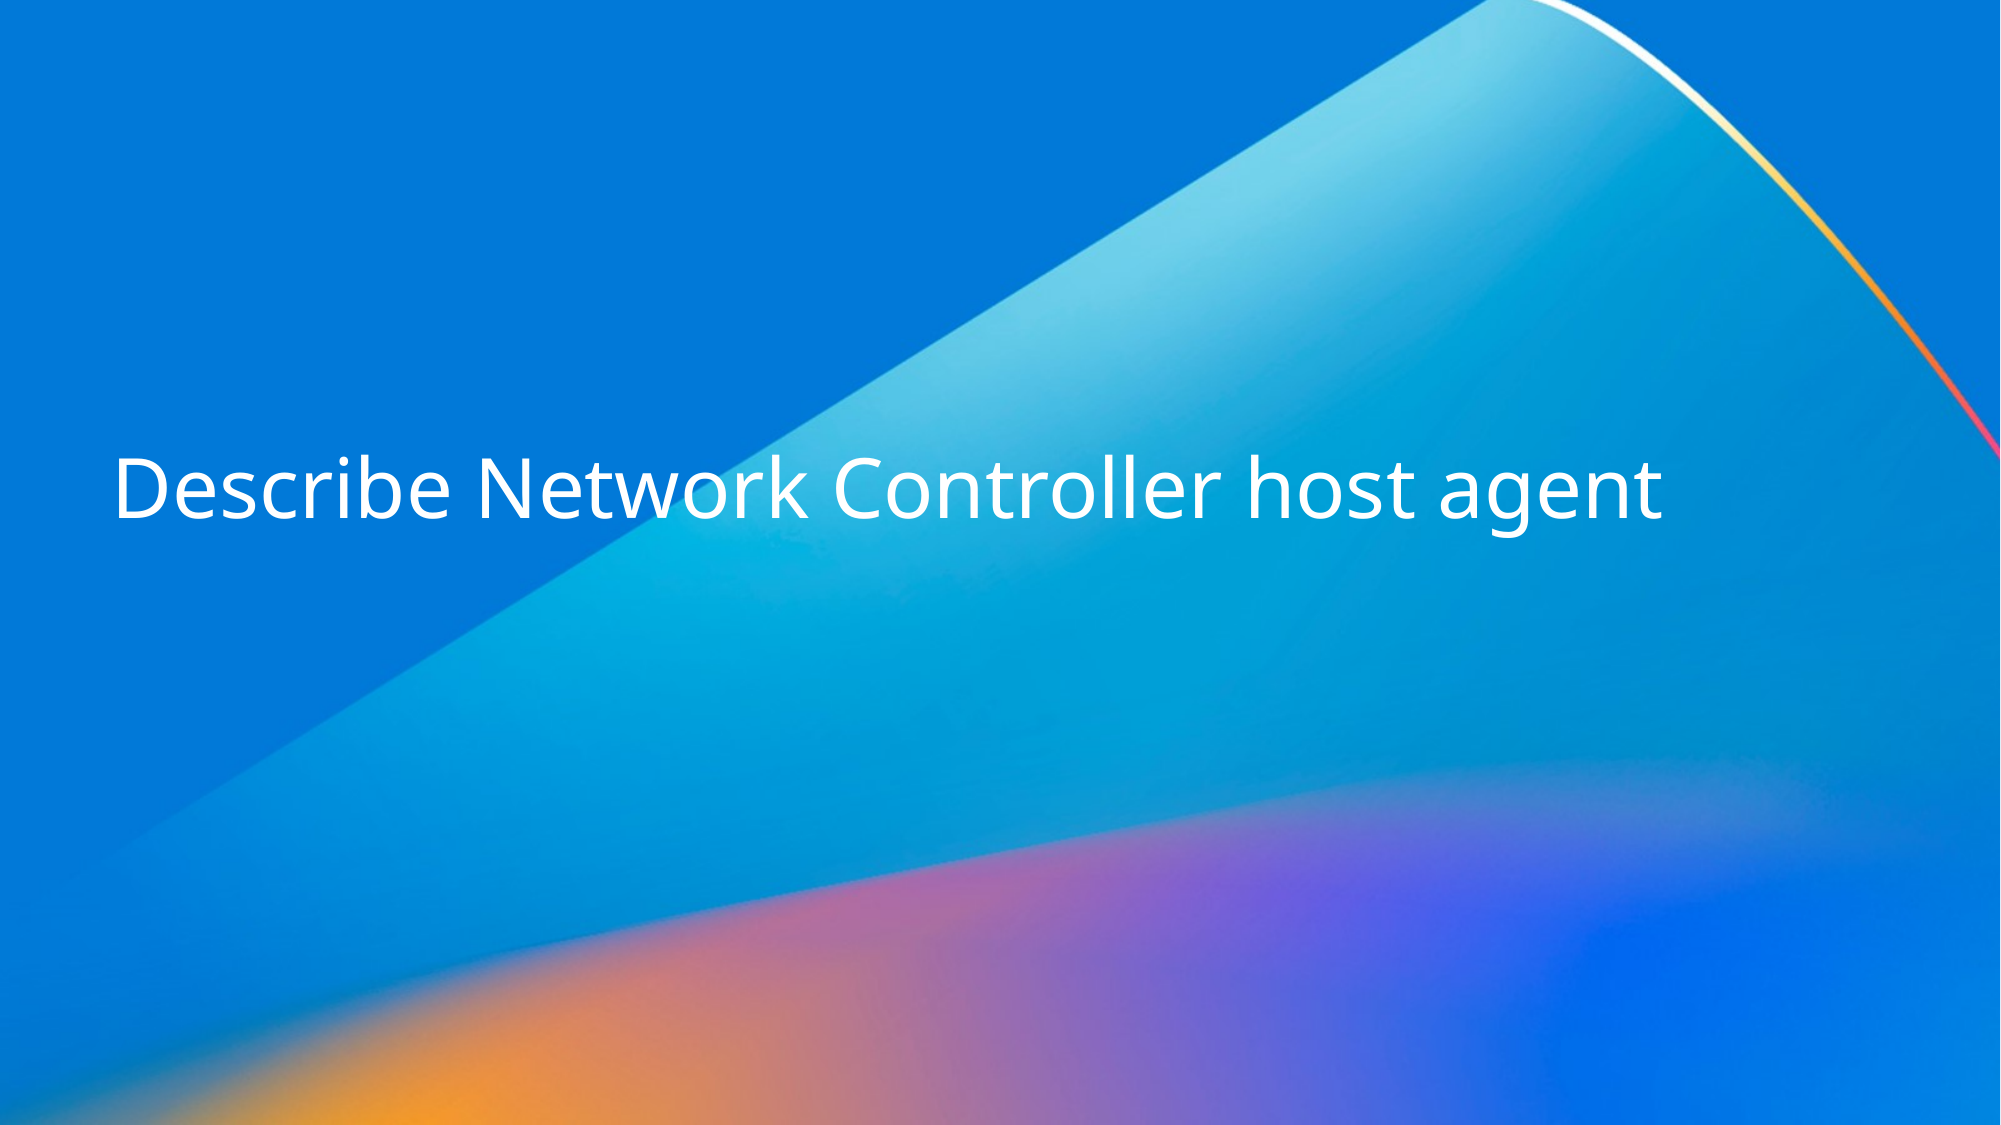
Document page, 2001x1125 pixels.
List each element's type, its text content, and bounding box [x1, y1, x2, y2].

picture [0, 0, 2001, 1125]
list Describe Network Controller host agent [96, 439, 1920, 686]
